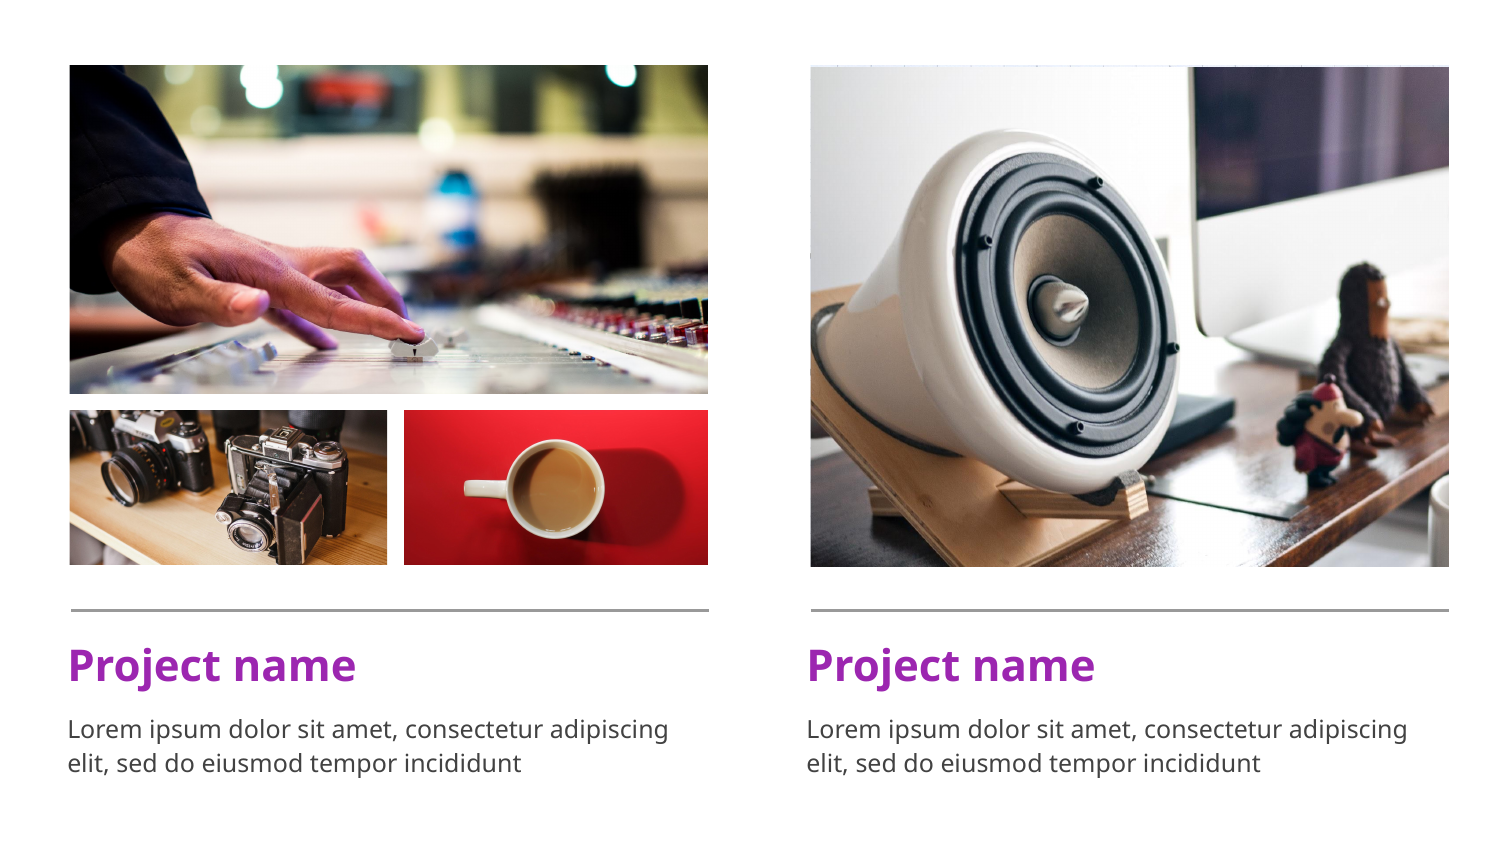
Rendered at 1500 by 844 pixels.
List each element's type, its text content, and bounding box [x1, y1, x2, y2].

list Project name [52, 618, 709, 693]
list Project name [791, 618, 1448, 693]
picture [810, 65, 1450, 568]
picture [69, 409, 388, 566]
picture [69, 64, 709, 394]
list Lorem ipsum dolor sit amet, consectetur adipiscing elit, sed do eiusmod tempor incididunt [791, 693, 1448, 799]
list Lorem ipsum dolor sit amet, consectetur adipiscing elit, sed do eiusmod tempor incididunt [52, 693, 709, 799]
picture [403, 409, 709, 566]
